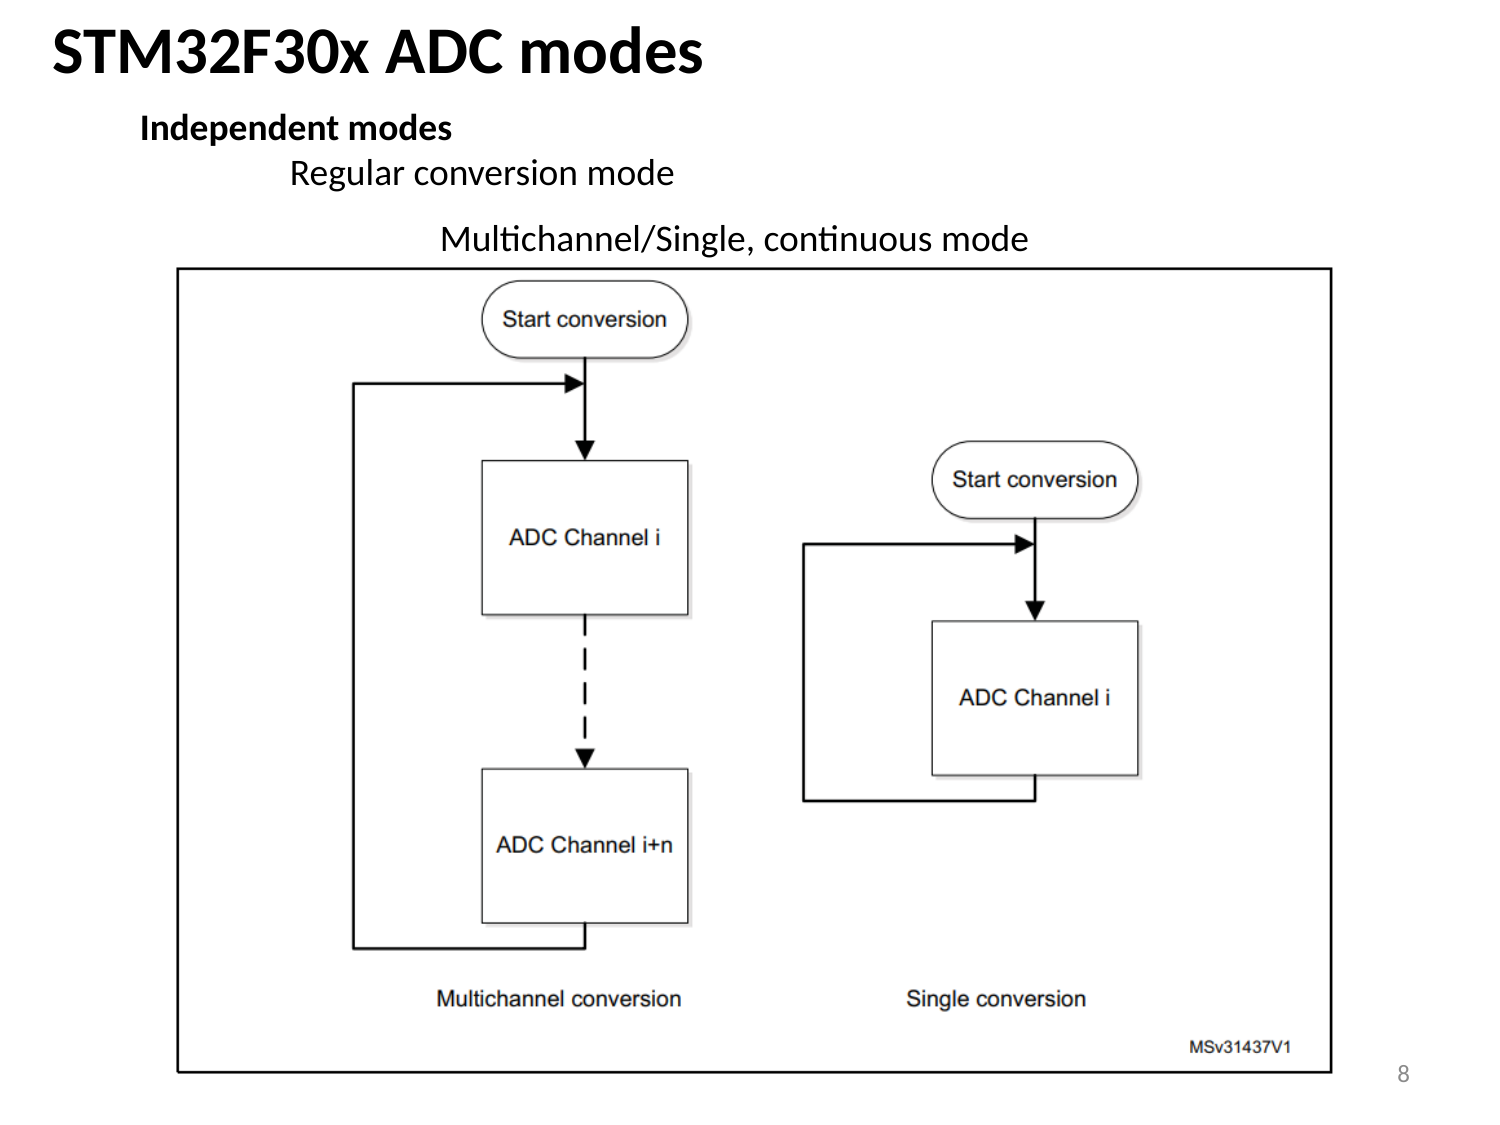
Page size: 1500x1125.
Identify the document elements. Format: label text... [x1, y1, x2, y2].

slide_number 8 [1074, 1042, 1425, 1103]
text_box Independent modes Regular conversion mode [124, 95, 788, 201]
text_box Multichannel/Single, continuous mode [424, 206, 1500, 266]
picture [174, 265, 1339, 1076]
text_box STM32F30x ADC modes [37, 0, 1038, 95]
